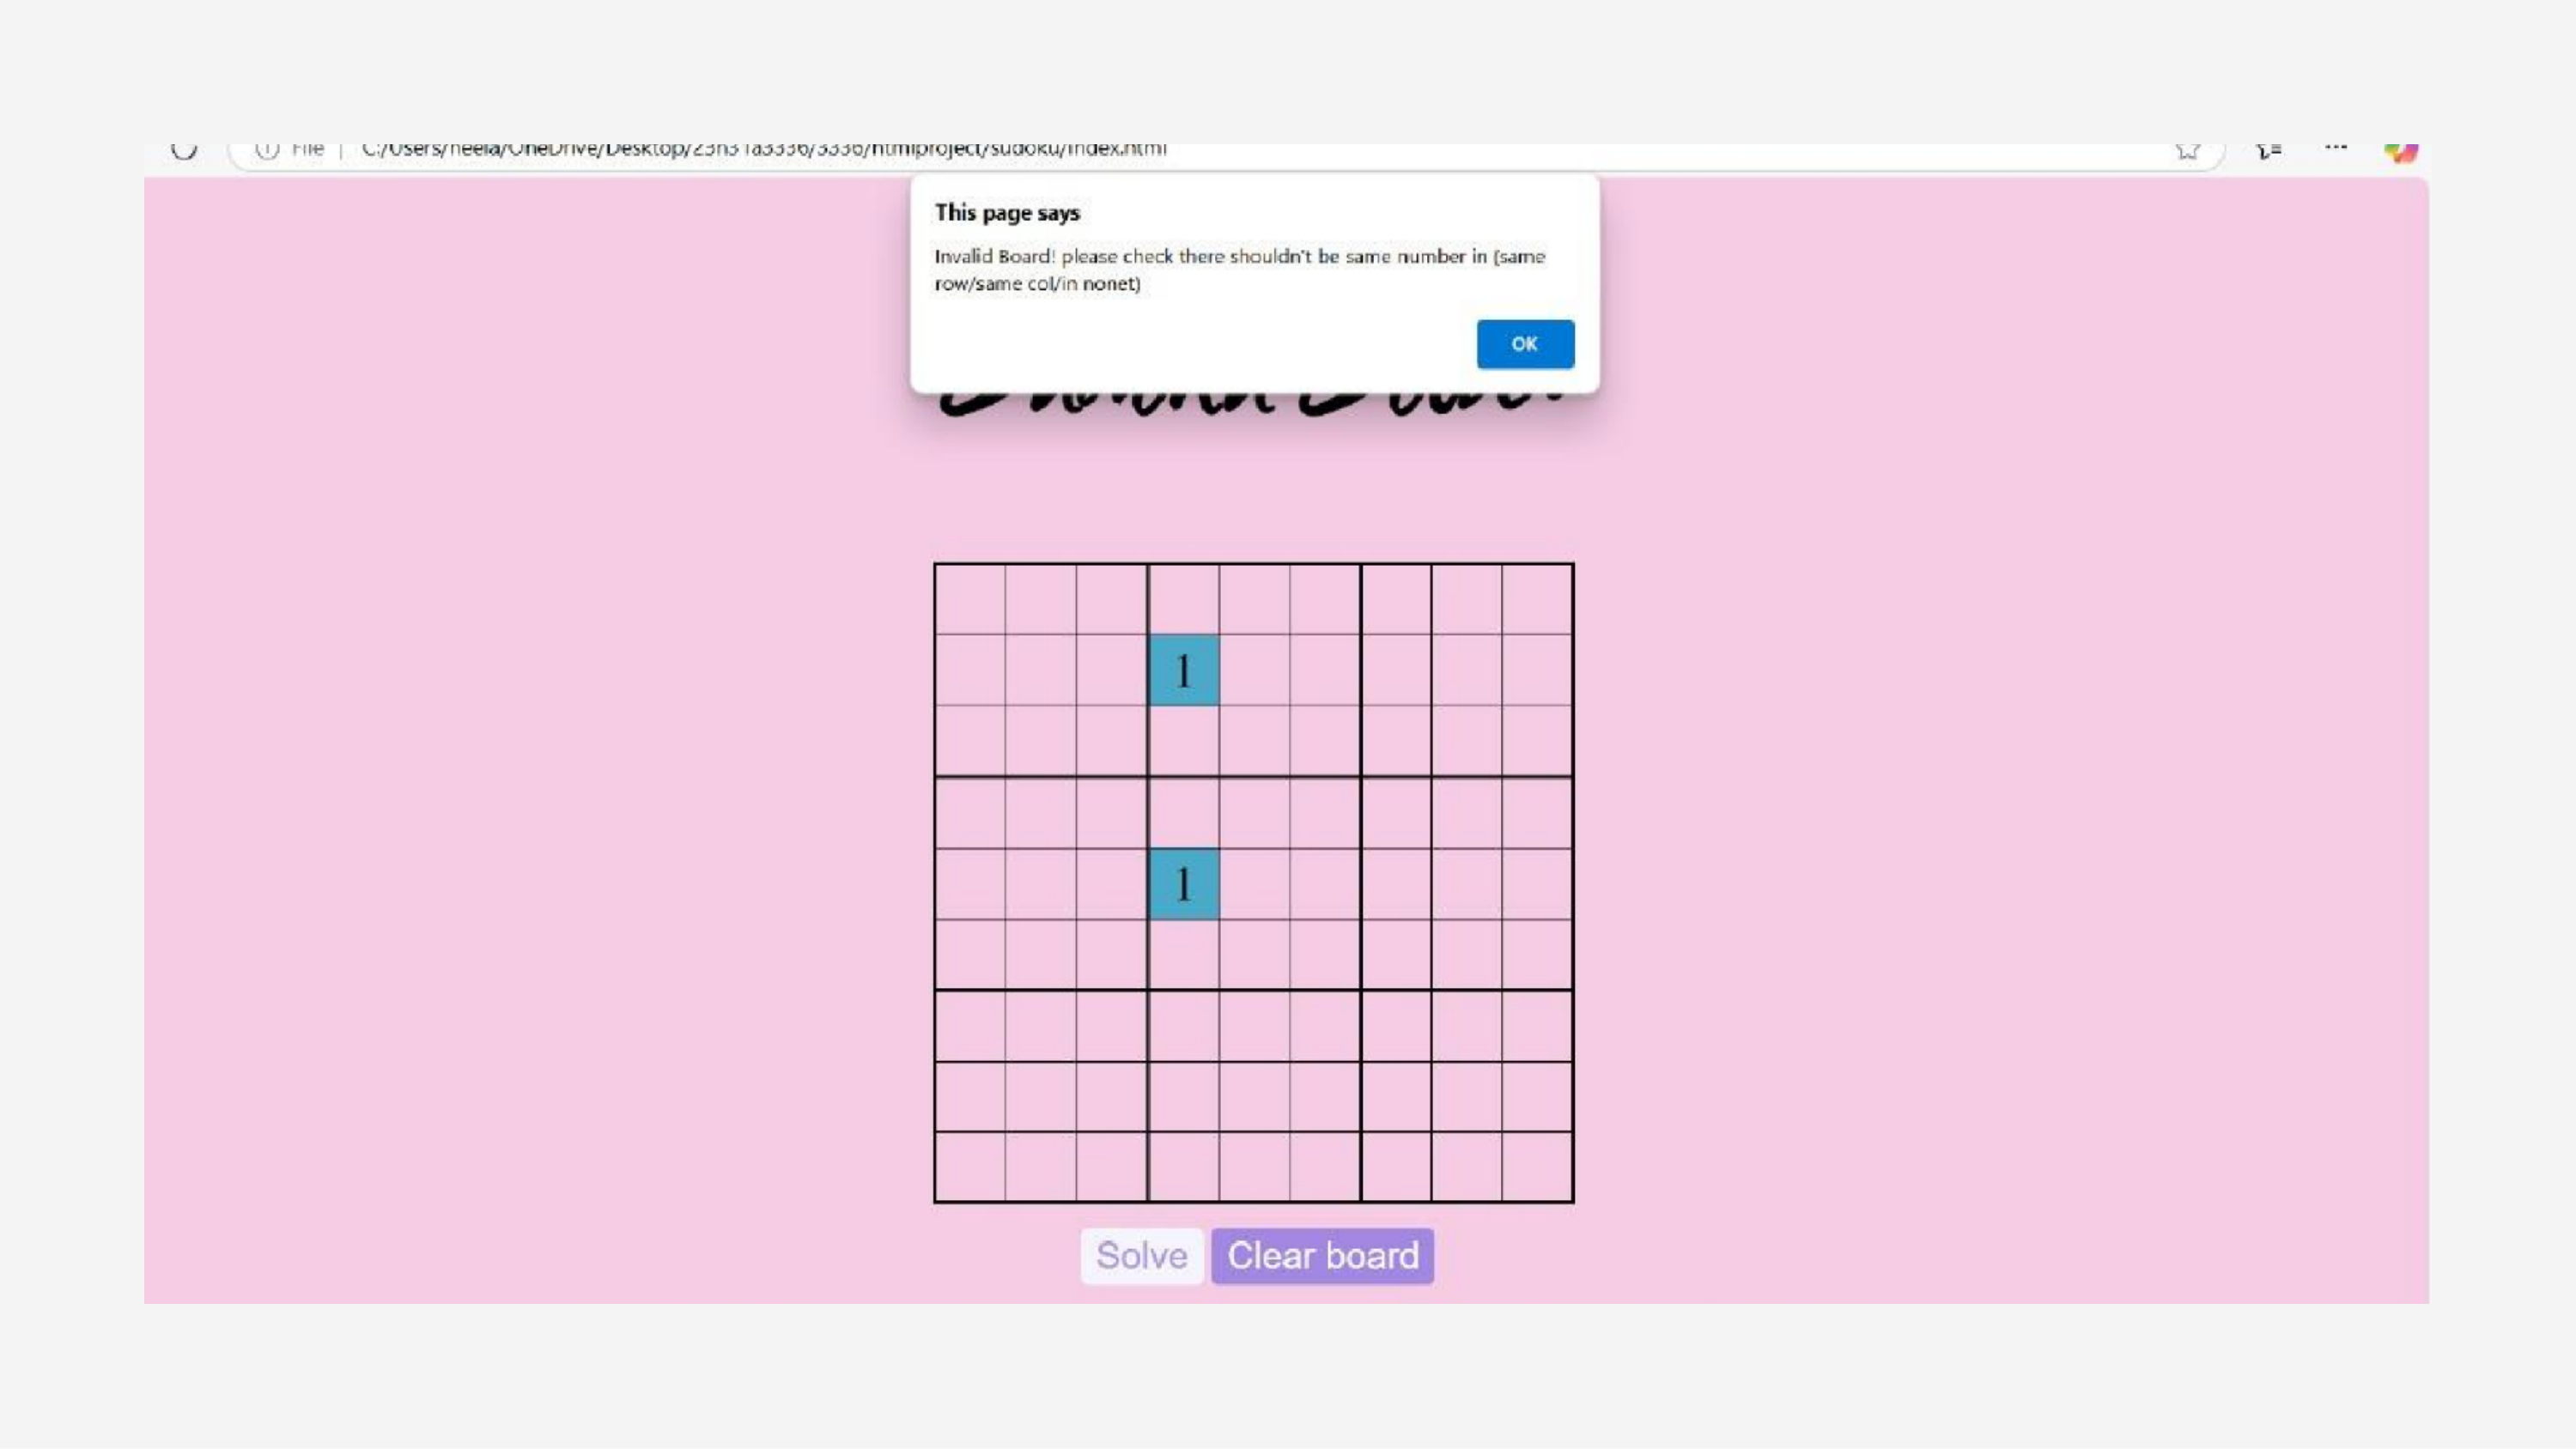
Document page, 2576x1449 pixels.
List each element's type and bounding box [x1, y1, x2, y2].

picture [144, 144, 2432, 1304]
